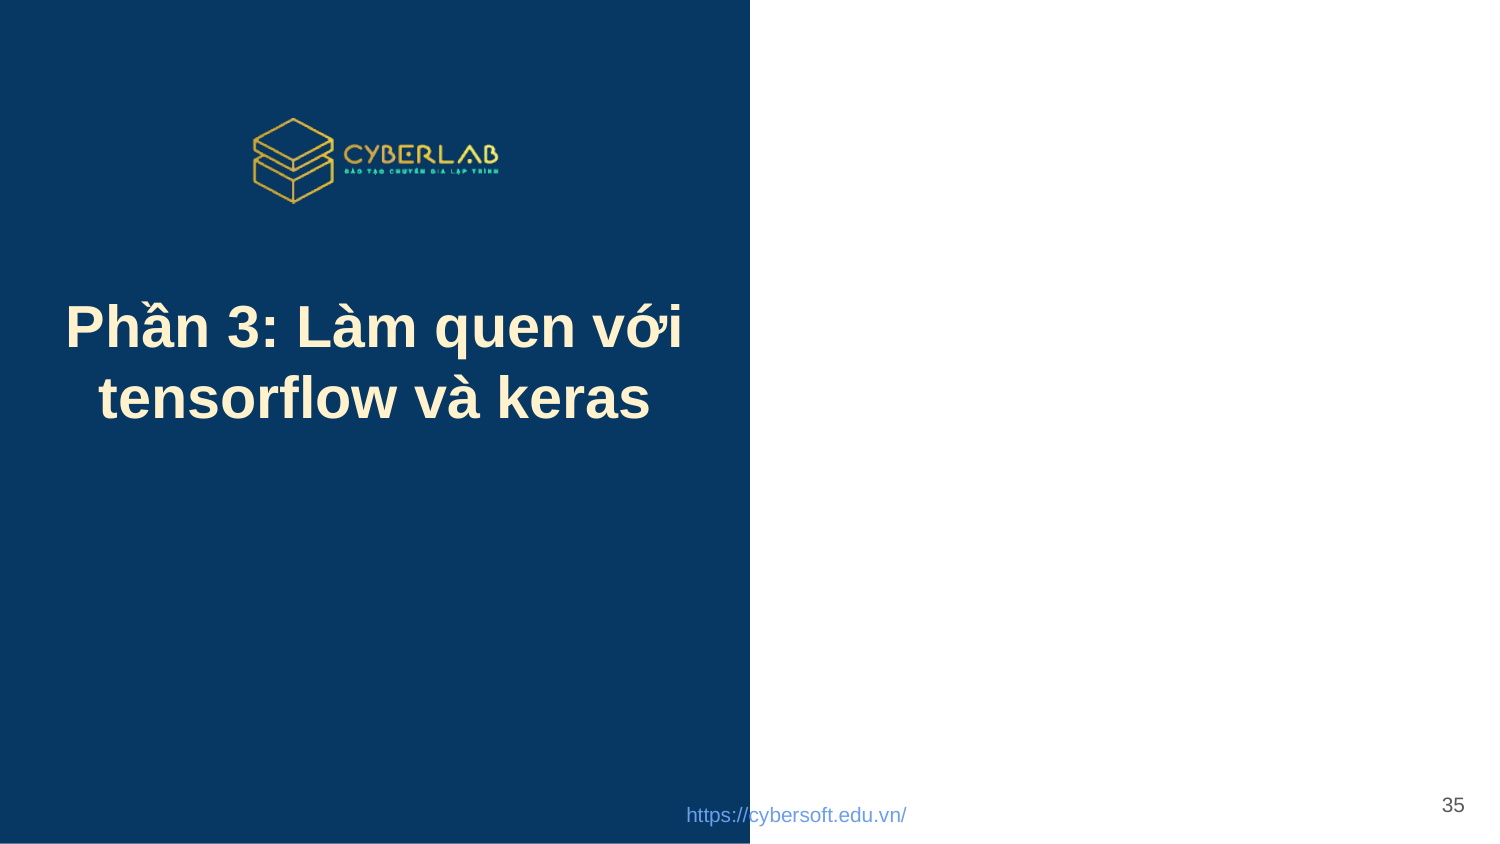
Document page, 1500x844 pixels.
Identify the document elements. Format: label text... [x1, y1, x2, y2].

slide_number 35 [1389, 782, 1480, 830]
picture [239, 118, 511, 202]
title Phần 3: Làm quen với tensorflow và keras [43, 202, 708, 446]
